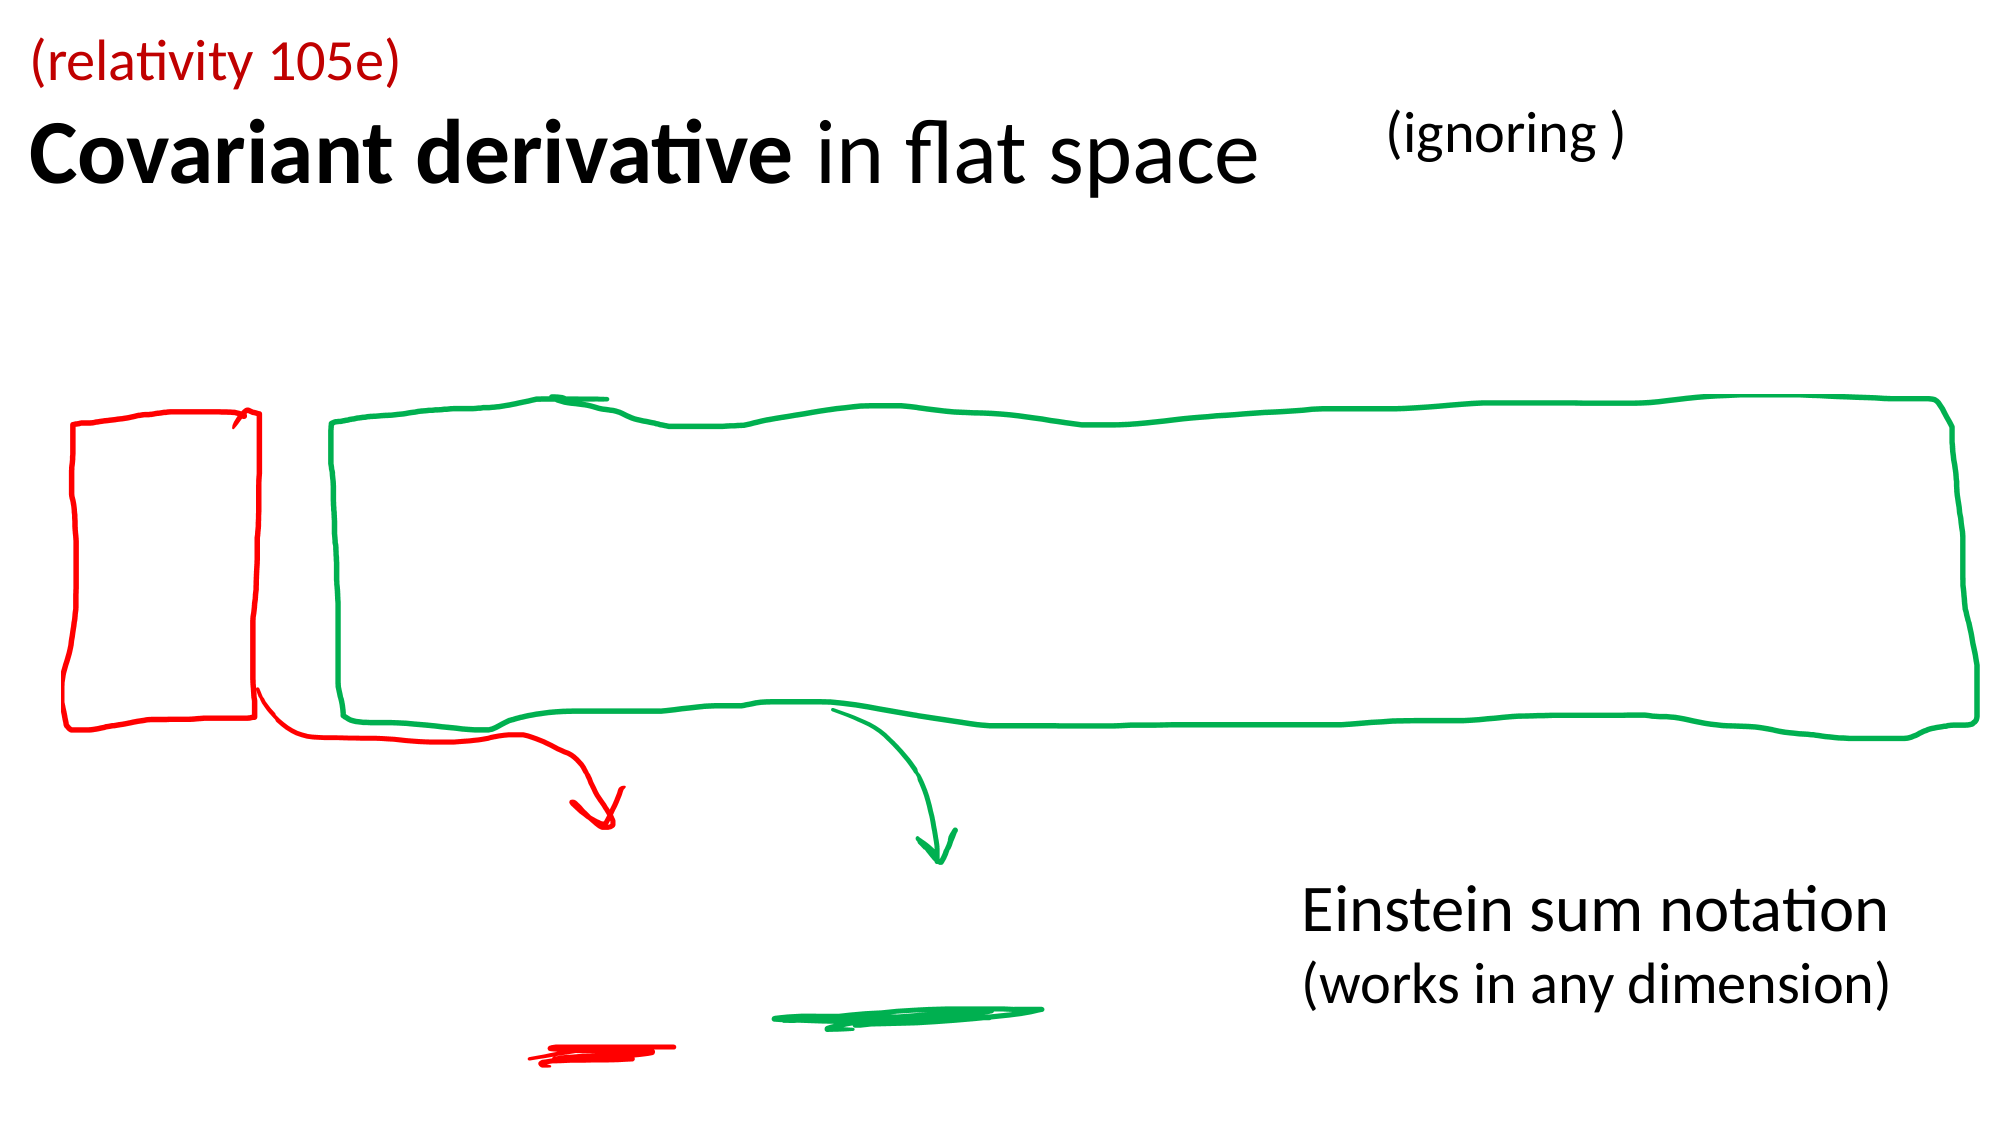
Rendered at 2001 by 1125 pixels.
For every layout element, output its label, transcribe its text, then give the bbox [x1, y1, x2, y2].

text_box (relativity 105e) Covariant derivative in flat space [14, 14, 1418, 210]
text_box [87, 824, 1913, 1038]
picture [61, 394, 1988, 1078]
